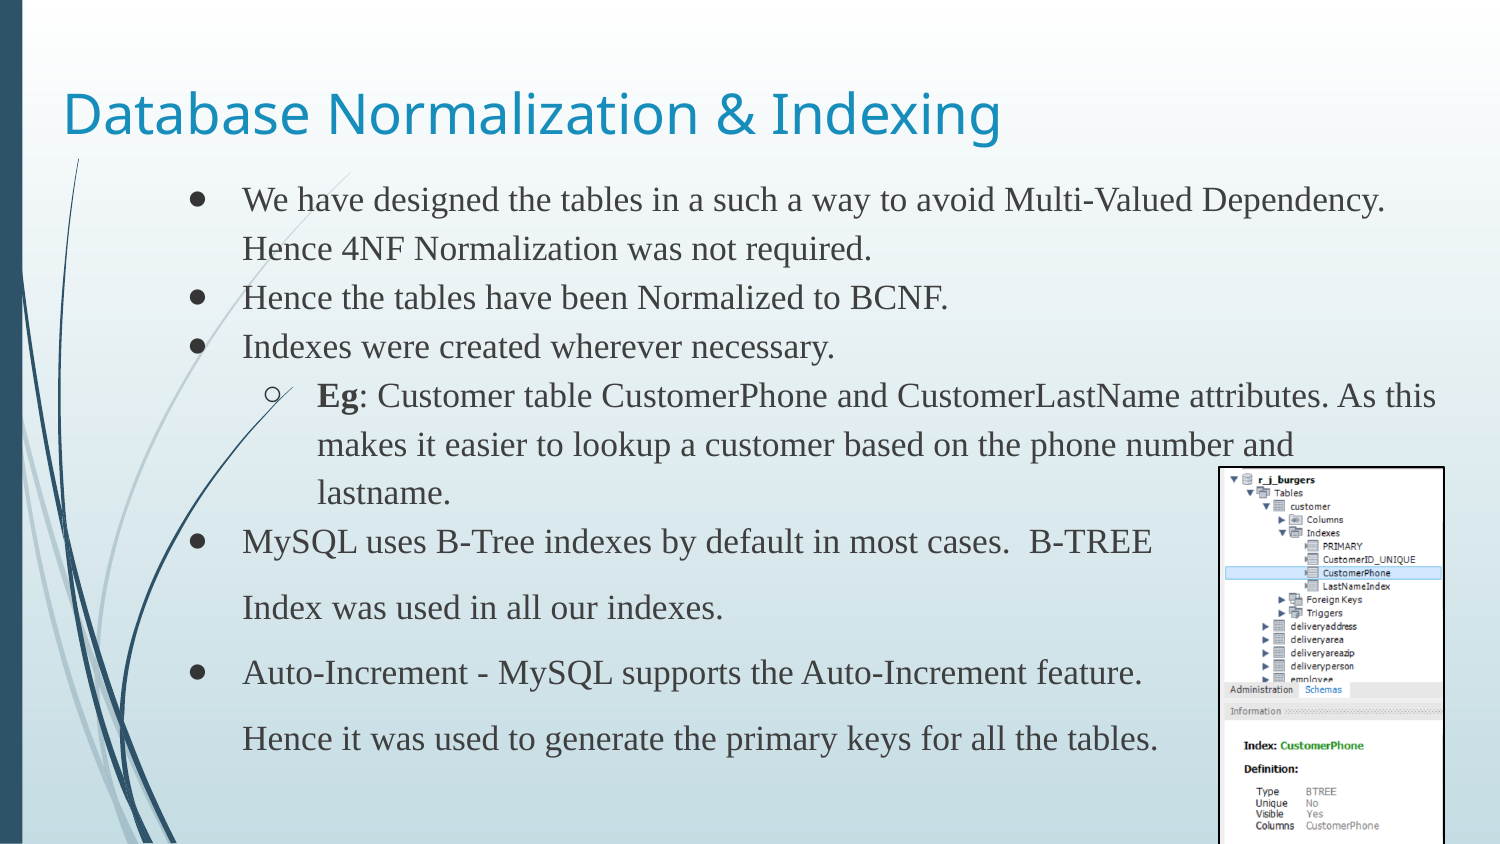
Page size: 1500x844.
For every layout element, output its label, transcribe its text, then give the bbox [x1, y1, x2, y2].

list We have designed the tables in a such a way to avoid Multi-Valued Dependency. Hence 4NF Normalization was not required. Hence the tables have been Normalized to BCNF. Indexes were created wherever necessary. Eg: Customer table CustomerPhone and CustomerLastName attributes. As this makes it easier to lookup a customer based on the phone number and lastname. MySQL uses B-Tree indexes by default in most cases. B-TREE Index was used in all our indexes. Auto-Increment - MySQL supports the Auto-Increment feature. Hence it was used to generate the primary keys for all the tables. [155, 164, 1449, 725]
title Database Normalization & Indexing [51, 72, 1449, 167]
picture [1219, 467, 1444, 844]
